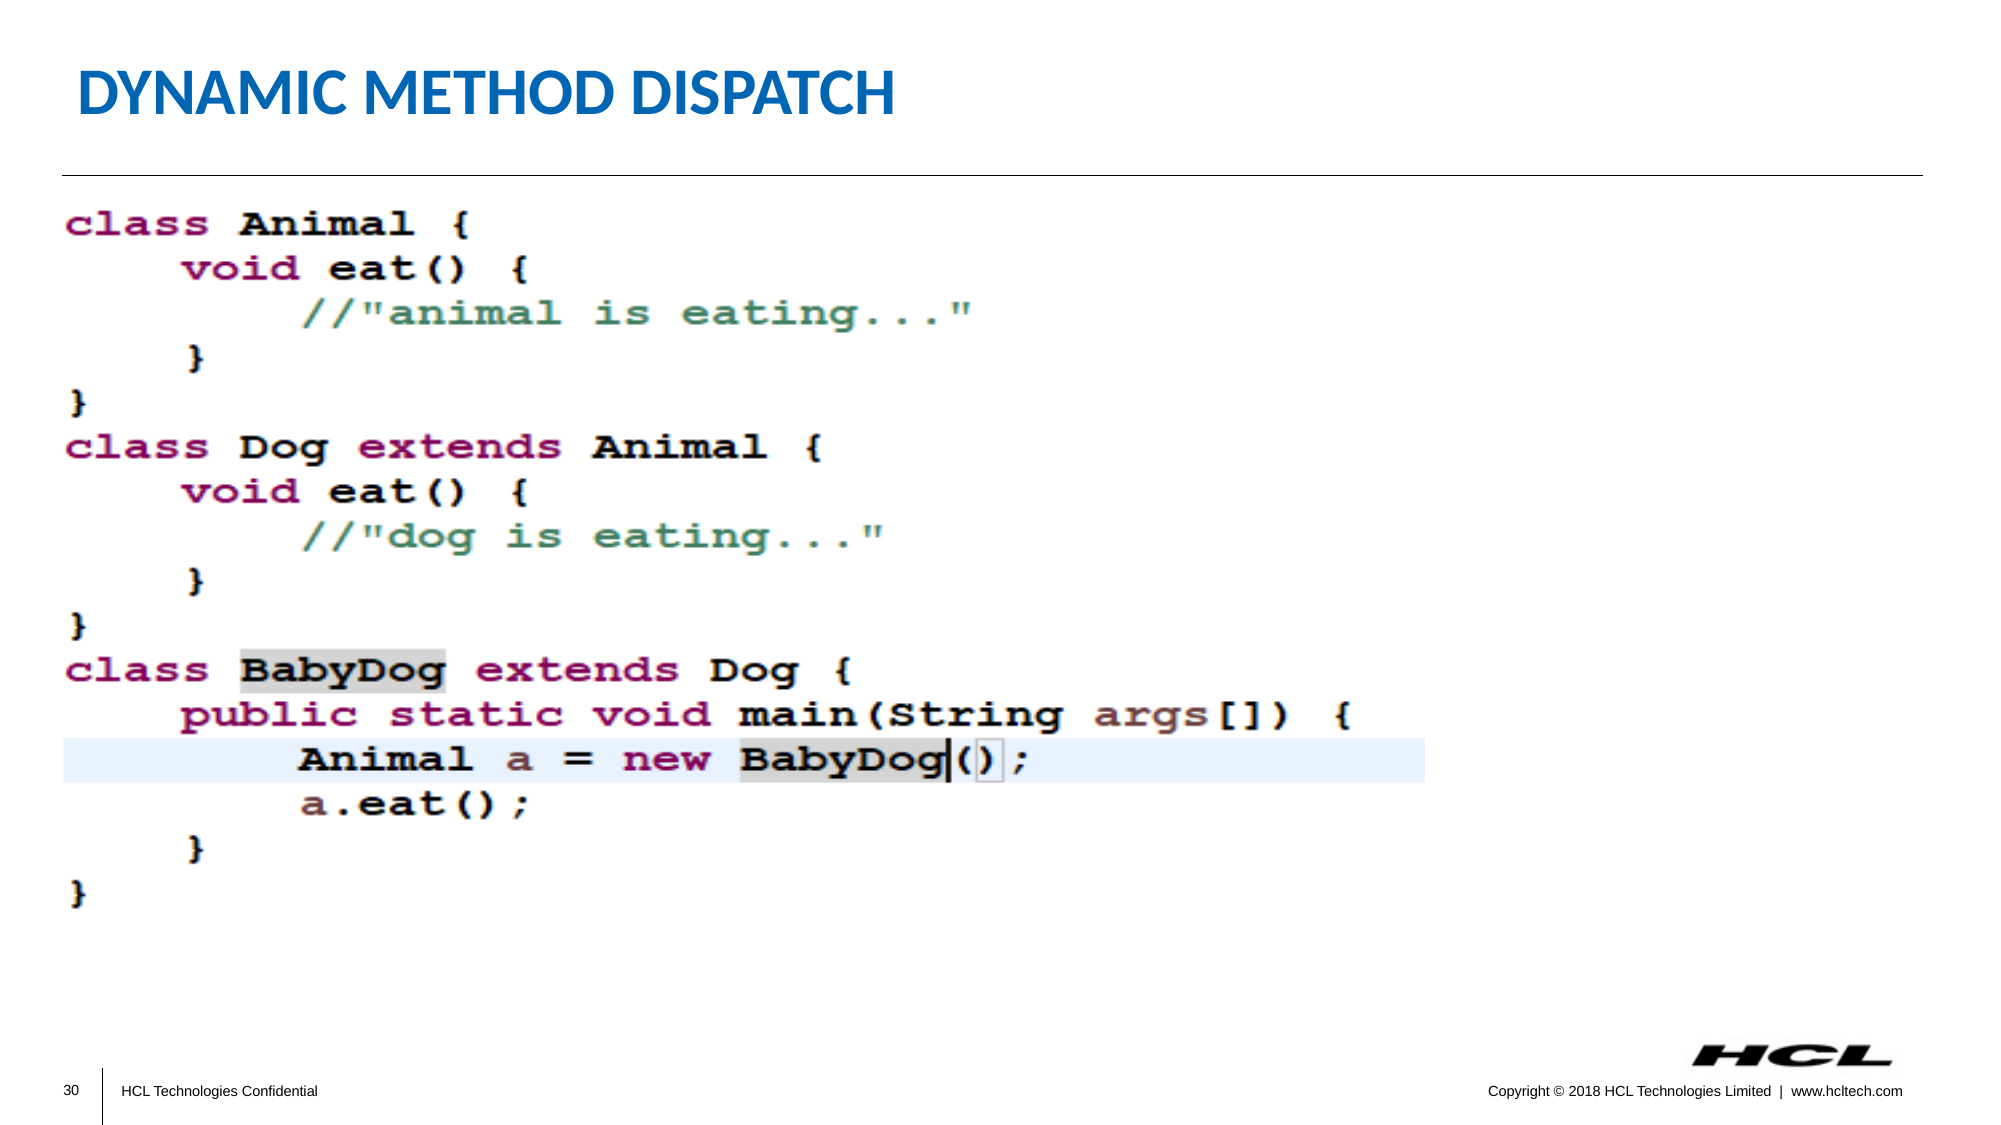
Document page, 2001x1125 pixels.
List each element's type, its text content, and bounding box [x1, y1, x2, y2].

title Dynamic Method Dispatch [62, 42, 1781, 144]
picture [1660, 1024, 1924, 1080]
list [62, 187, 1425, 917]
